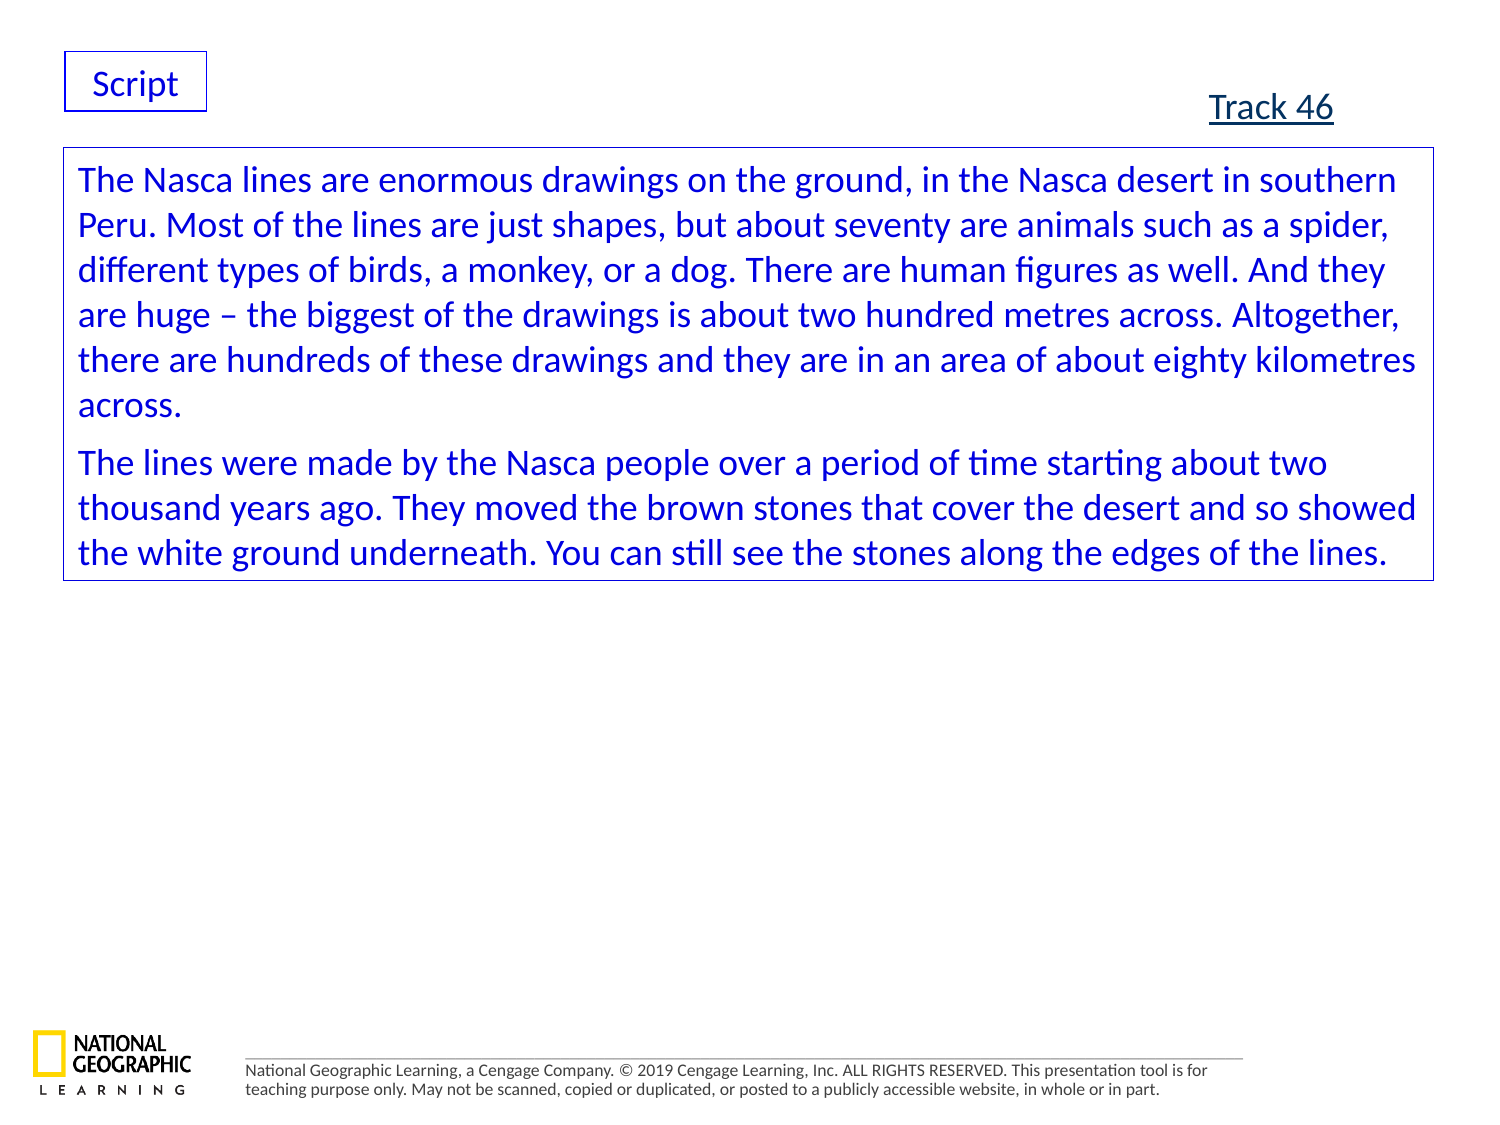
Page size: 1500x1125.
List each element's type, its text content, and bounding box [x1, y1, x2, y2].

text_box The Nasca lines are enormous drawings on the ground, in the Nasca desert in southern Peru. Most of the lines are just shapes, but about seventy are animals such as a spider, different types of birds, a monkey, or a dog. There are human figures as well. And they are huge – the biggest of the drawings is about two hundred metres across. Altogether, there are hundreds of these drawings and they are in an area of about eighty kilometres across. The lines were made by the Nasca people over a period of time starting about two thousand years ago. They moved the brown stones that cover the desert and so showed the white ground underneath. You can still see the stones along the edges of the lines. [63, 147, 1434, 581]
text_box Track 46 [1193, 74, 1349, 135]
picture [33, 1030, 191, 1095]
text_box Script [64, 51, 207, 112]
